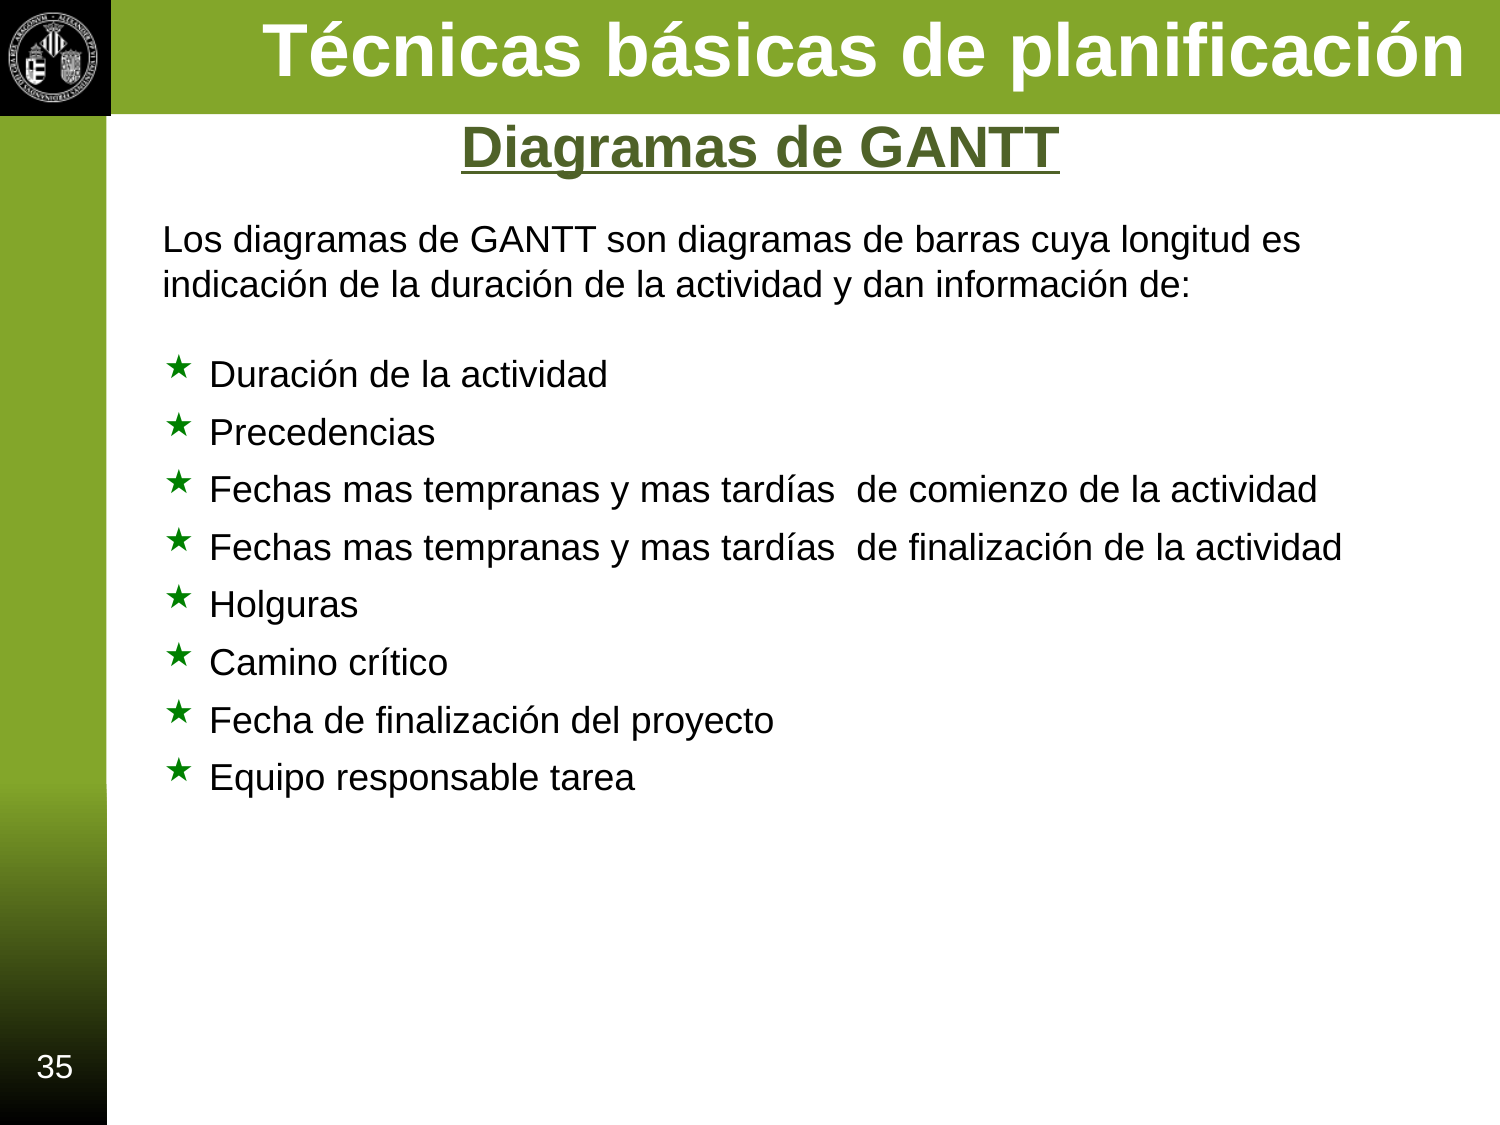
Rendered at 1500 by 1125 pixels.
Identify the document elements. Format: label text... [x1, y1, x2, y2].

text_box [0, 124, 109, 1125]
text_box Los diagramas de GANTT son diagramas de barras cuya longitud es indicación de la duración de la actividad y dan información de: Duración de la actividad Precedencias Fechas mas tempranas y mas tardías de comienzo de la actividad Fechas mas tempranas y mas tardías de finalización de la actividad Holguras Camino crítico Fecha de finalización del proyecto Equipo responsable tarea [147, 208, 1365, 806]
picture [0, 0, 112, 117]
text_box Técnicas básicas de planificación [248, 0, 1482, 100]
slide_number 35 [2, 1035, 89, 1095]
text_box [112, 0, 1500, 116]
text_box Diagramas de GANTT [446, 101, 1076, 187]
